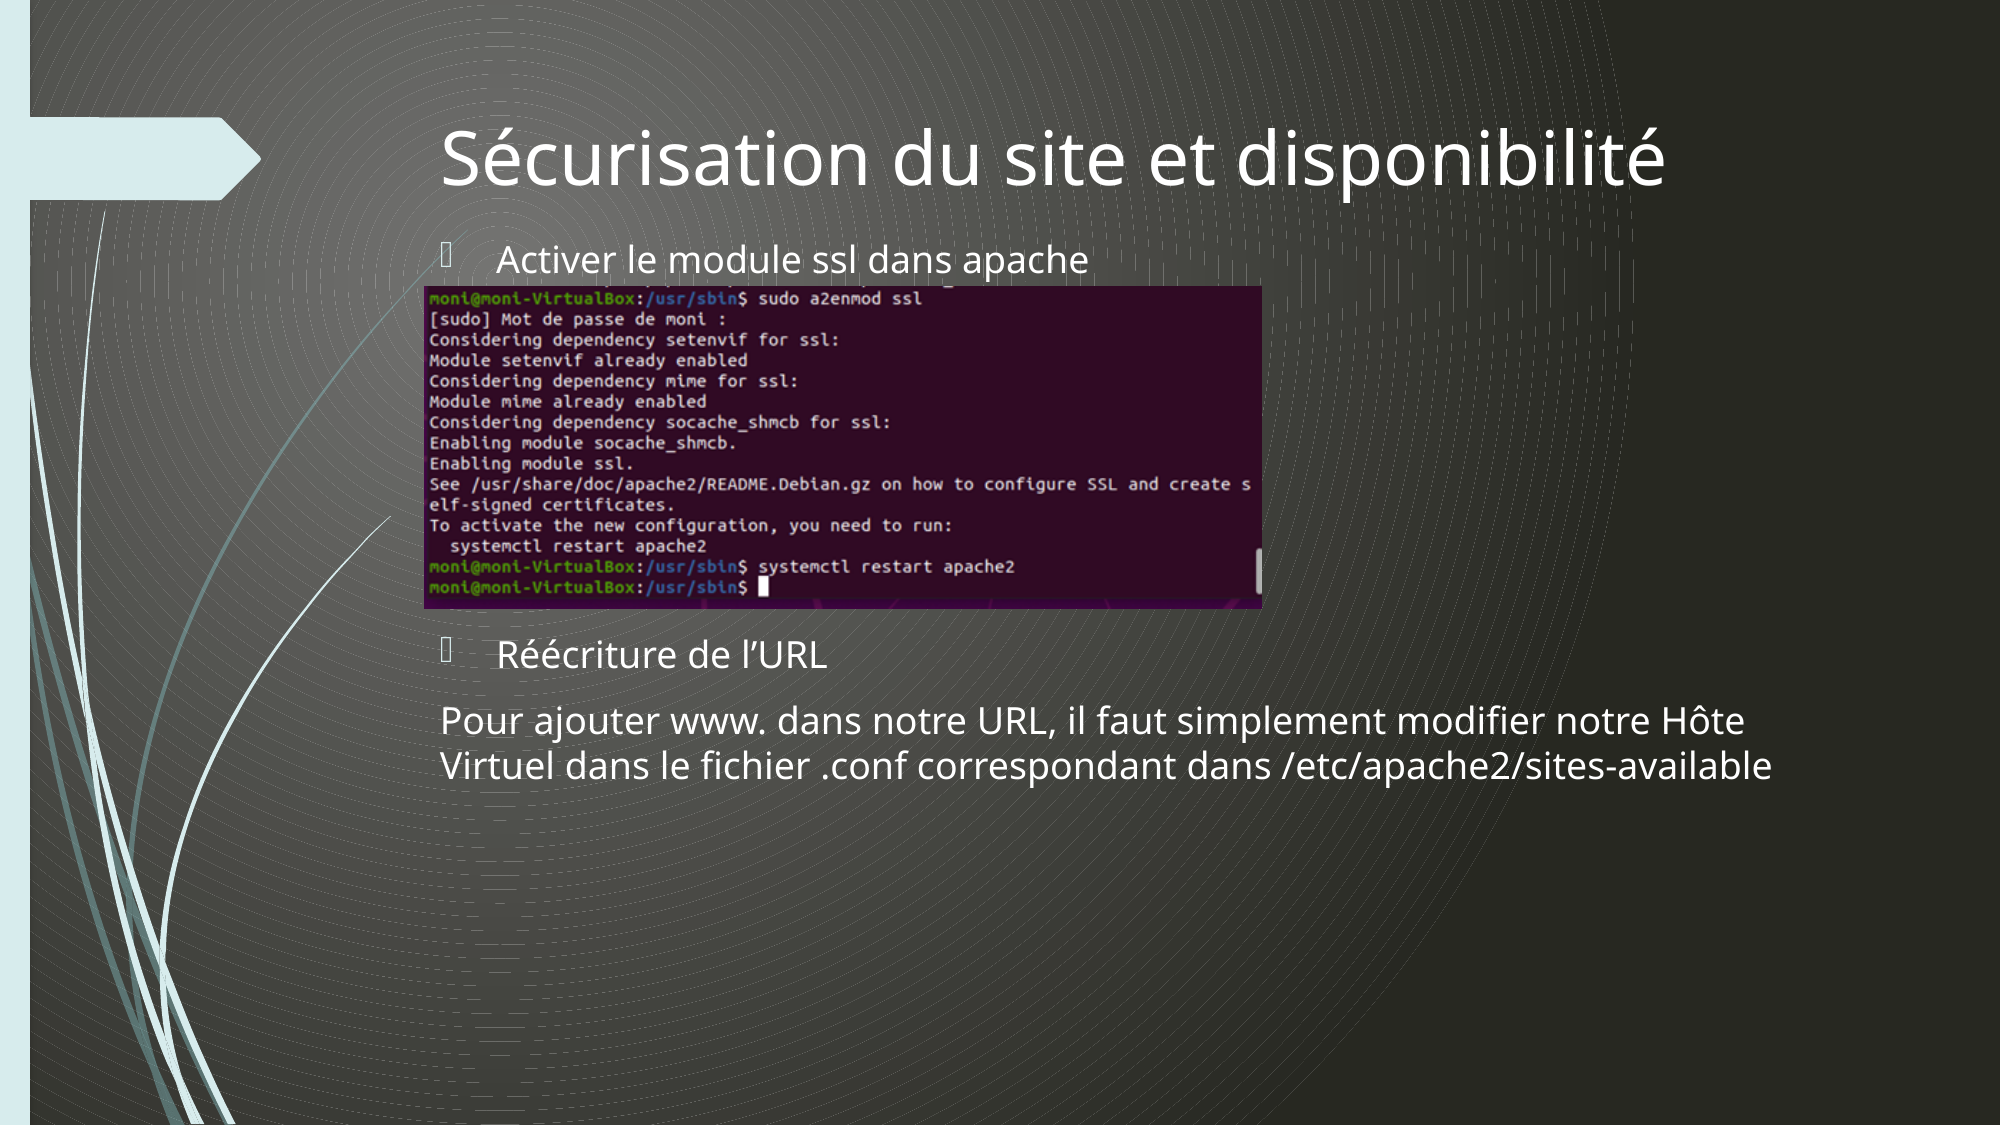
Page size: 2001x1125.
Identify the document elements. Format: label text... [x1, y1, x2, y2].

list Activer le module ssl dans apache Réécriture de l’URL Pour ajouter www. dans notre URL, il faut simplement modifier notre Hôte Virtuel dans le fichier .conf correspondant dans /etc/apache2/sites-available [424, 228, 1888, 970]
picture [424, 286, 1263, 609]
title Sécurisation du site et disponibilité [425, 102, 1888, 228]
